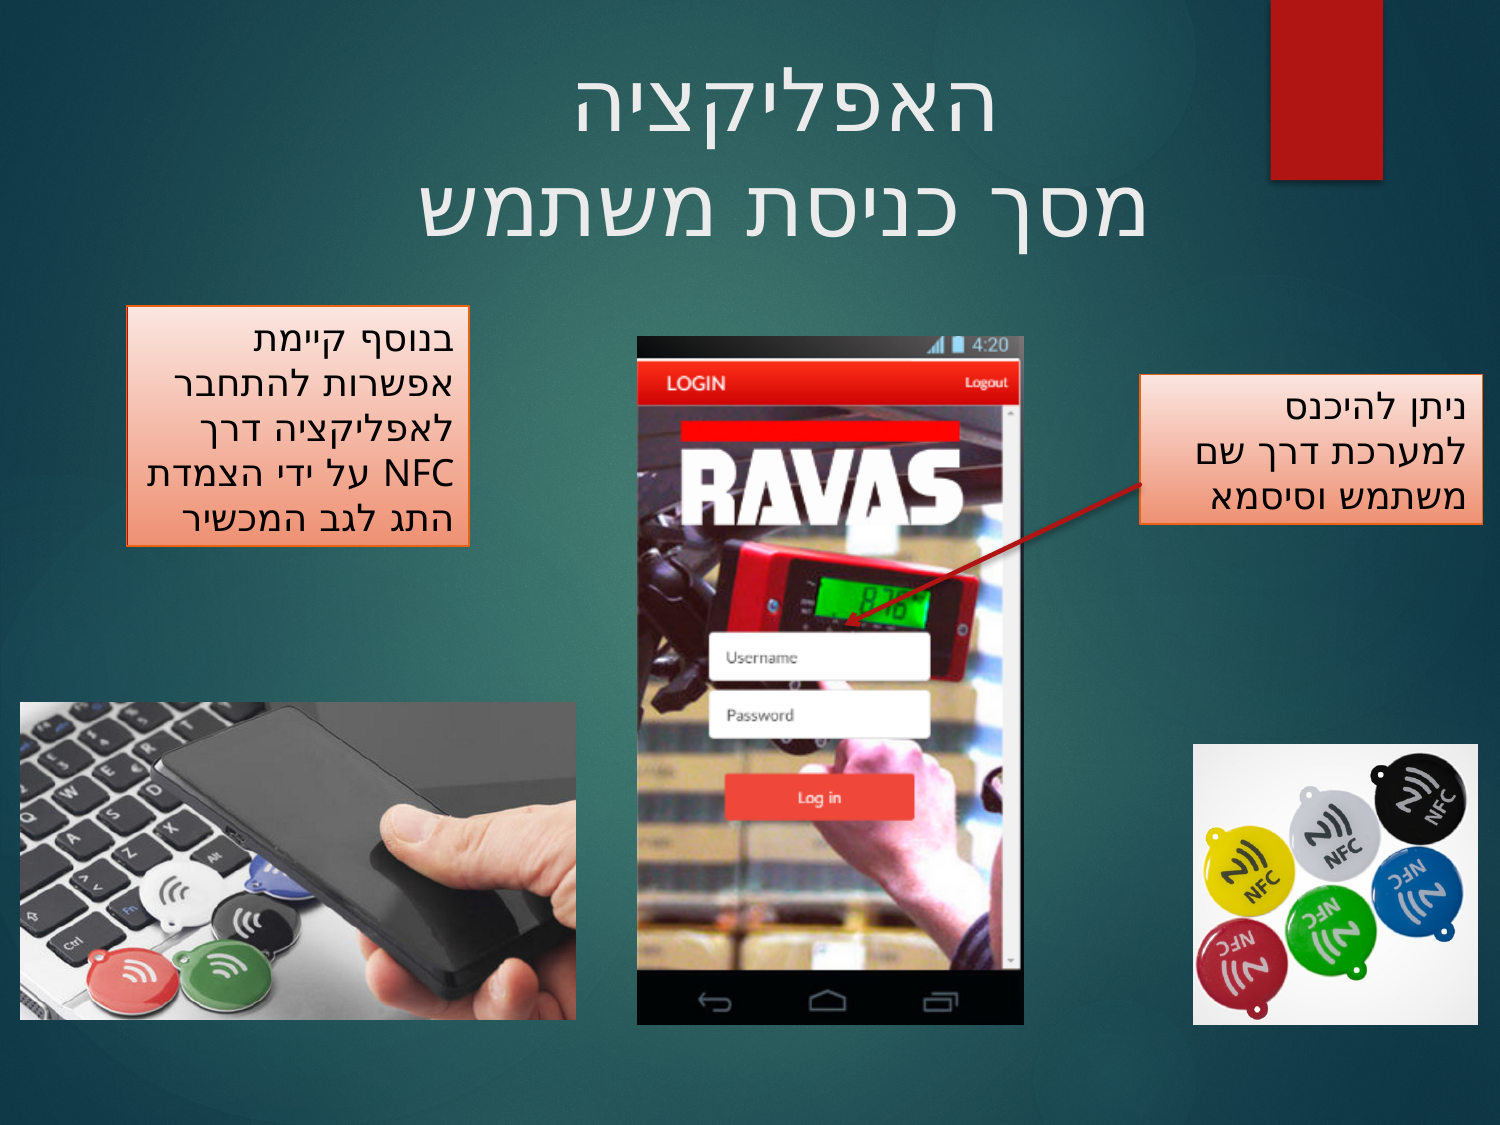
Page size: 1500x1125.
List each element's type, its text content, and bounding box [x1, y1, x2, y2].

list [637, 336, 1025, 1025]
text_box ניתן להיכנס למערכת דרך שם משתמש וסיסמא [1139, 374, 1483, 525]
text_box בנוסף קיימת אפשרות להתחבר לאפליקציה דרך NFC על ידי הצמדת התג לגב המכשיר [126, 305, 470, 547]
picture [20, 702, 576, 1020]
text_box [844, 484, 1141, 626]
title האפליקציה מסך כניסת משתמש [206, 36, 1364, 266]
picture [1193, 743, 1478, 1025]
